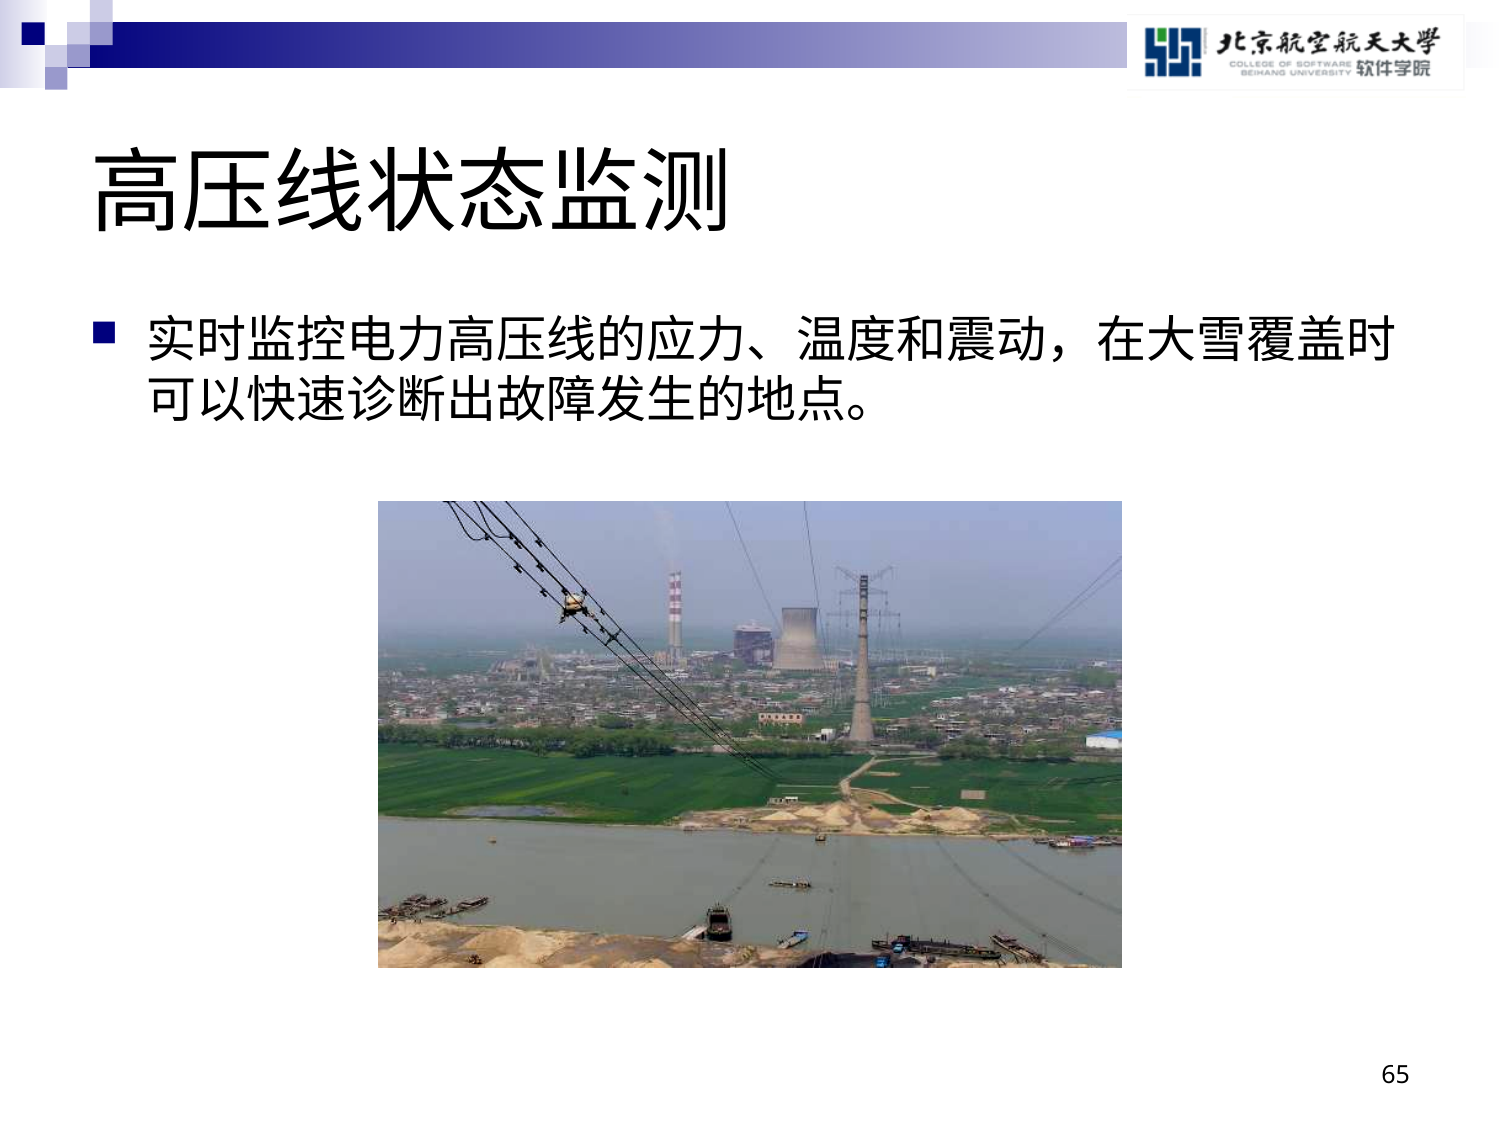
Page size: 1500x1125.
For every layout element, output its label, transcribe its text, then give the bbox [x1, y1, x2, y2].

picture [378, 500, 1122, 968]
picture [1127, 14, 1466, 99]
list 实时监控电力高压线的应力、温度和震动，在大雪覆盖时可以快速诊断出故障发生的地点。 [75, 299, 1425, 938]
title 高压线状态监测 [75, 75, 1425, 299]
slide_number 65 [1074, 1024, 1426, 1101]
